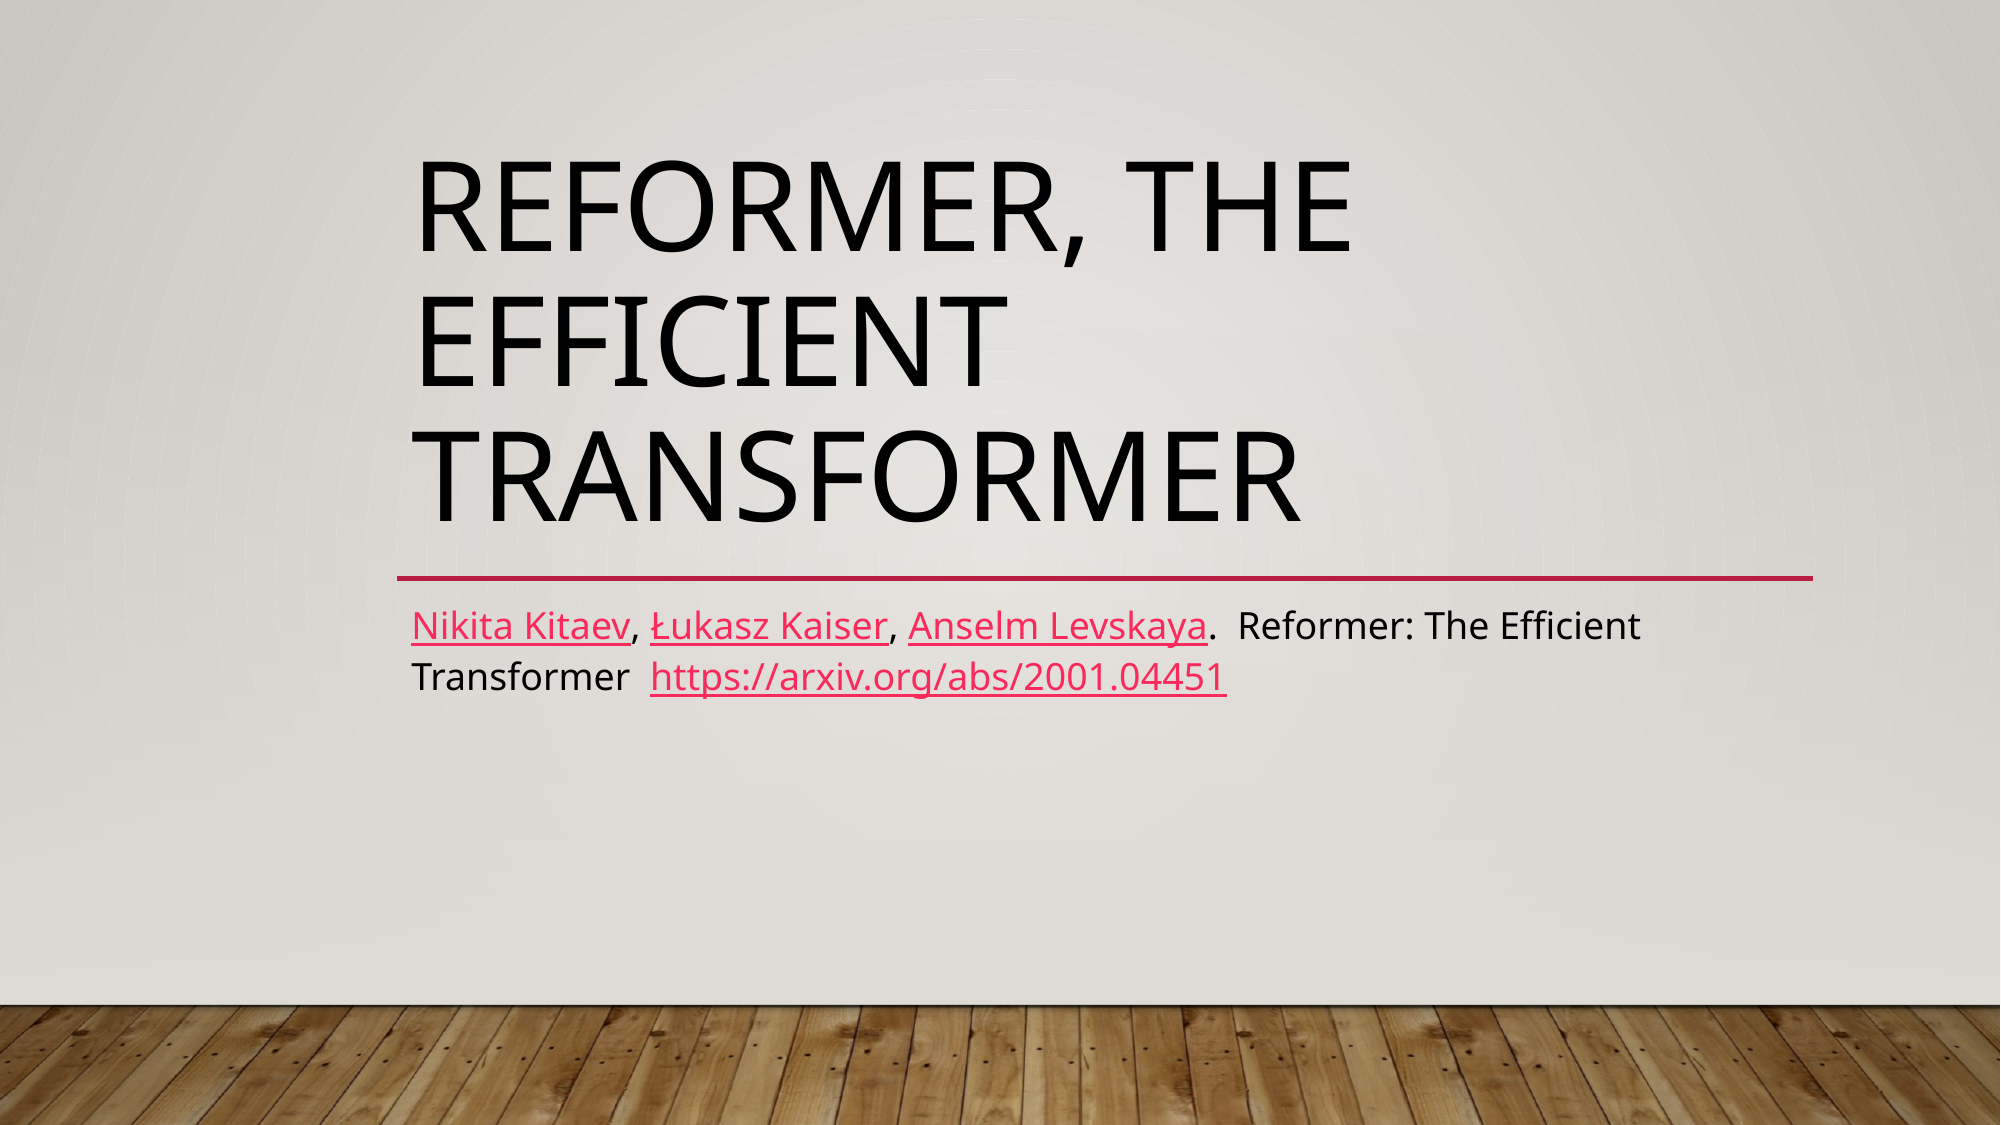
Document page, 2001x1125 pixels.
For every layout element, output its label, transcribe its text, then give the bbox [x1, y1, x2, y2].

text_box Nikita Kitaev, Łukasz Kaiser, Anselm Levskaya. Reformer: The Efficient Transformer https://arxiv.org/abs/2001.04451 [396, 594, 1707, 757]
picture [0, 1005, 2000, 1125]
title Reformer, the efficient transformer [396, 131, 1814, 549]
